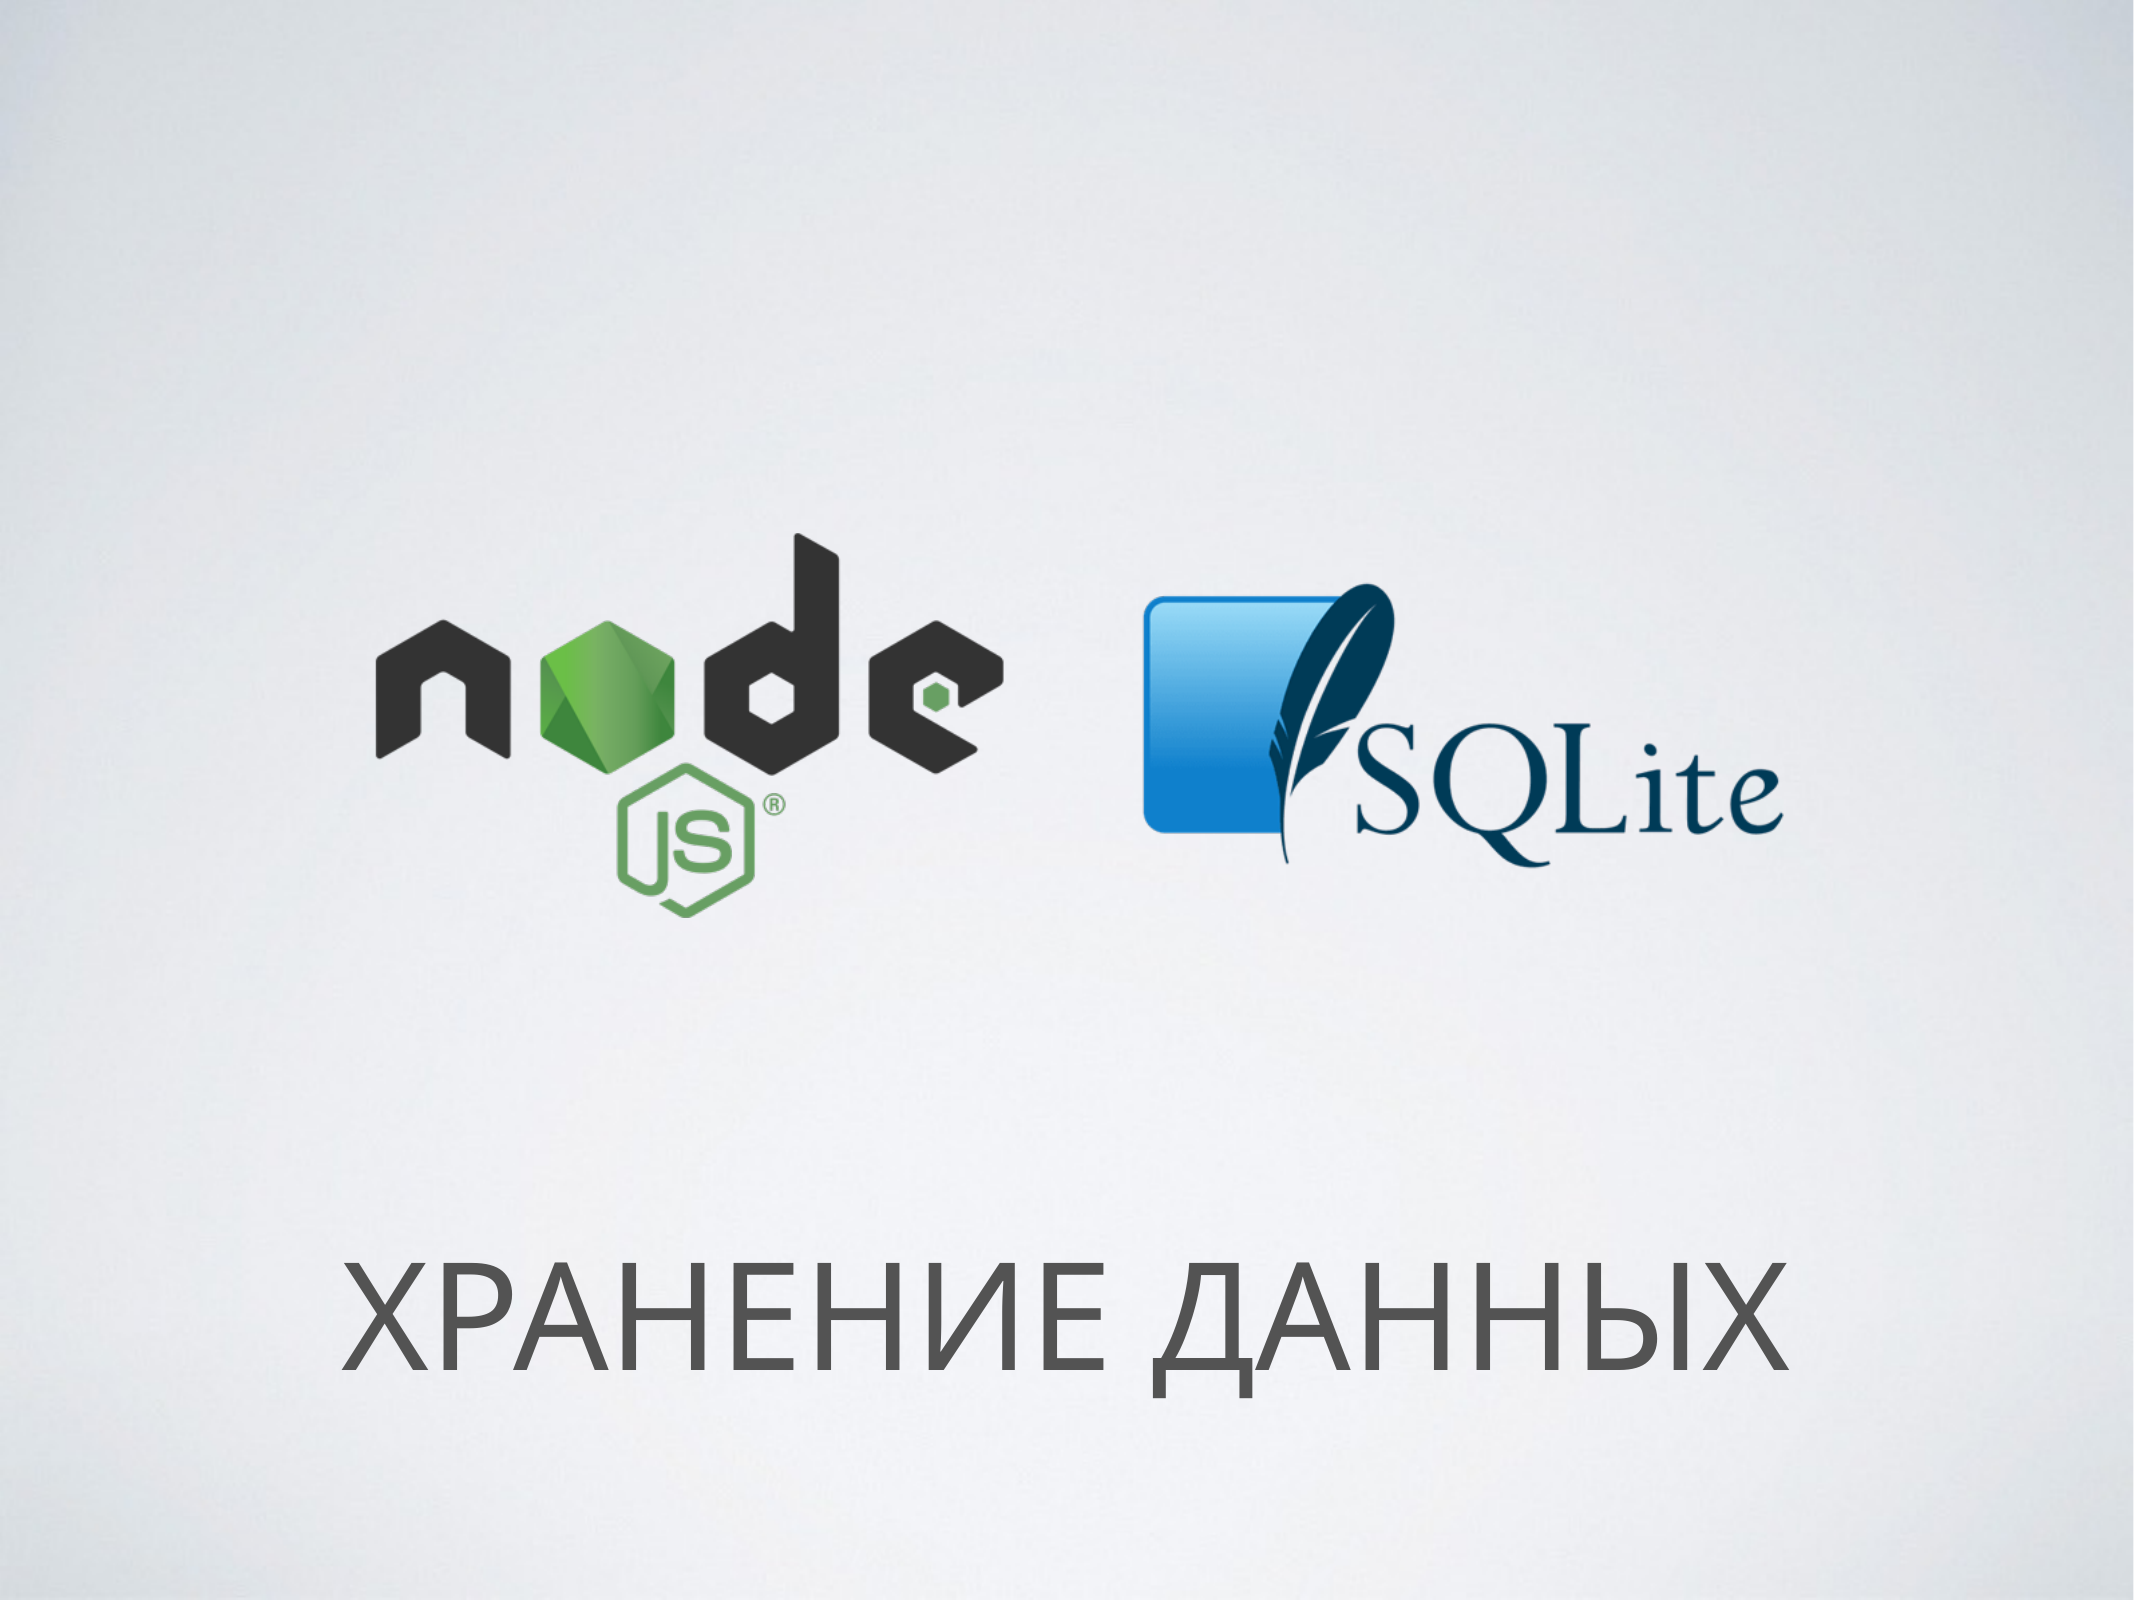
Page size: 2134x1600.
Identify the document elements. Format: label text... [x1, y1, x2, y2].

title Хранение данных [169, 1132, 1964, 1488]
picture [0, 0, 2134, 1600]
